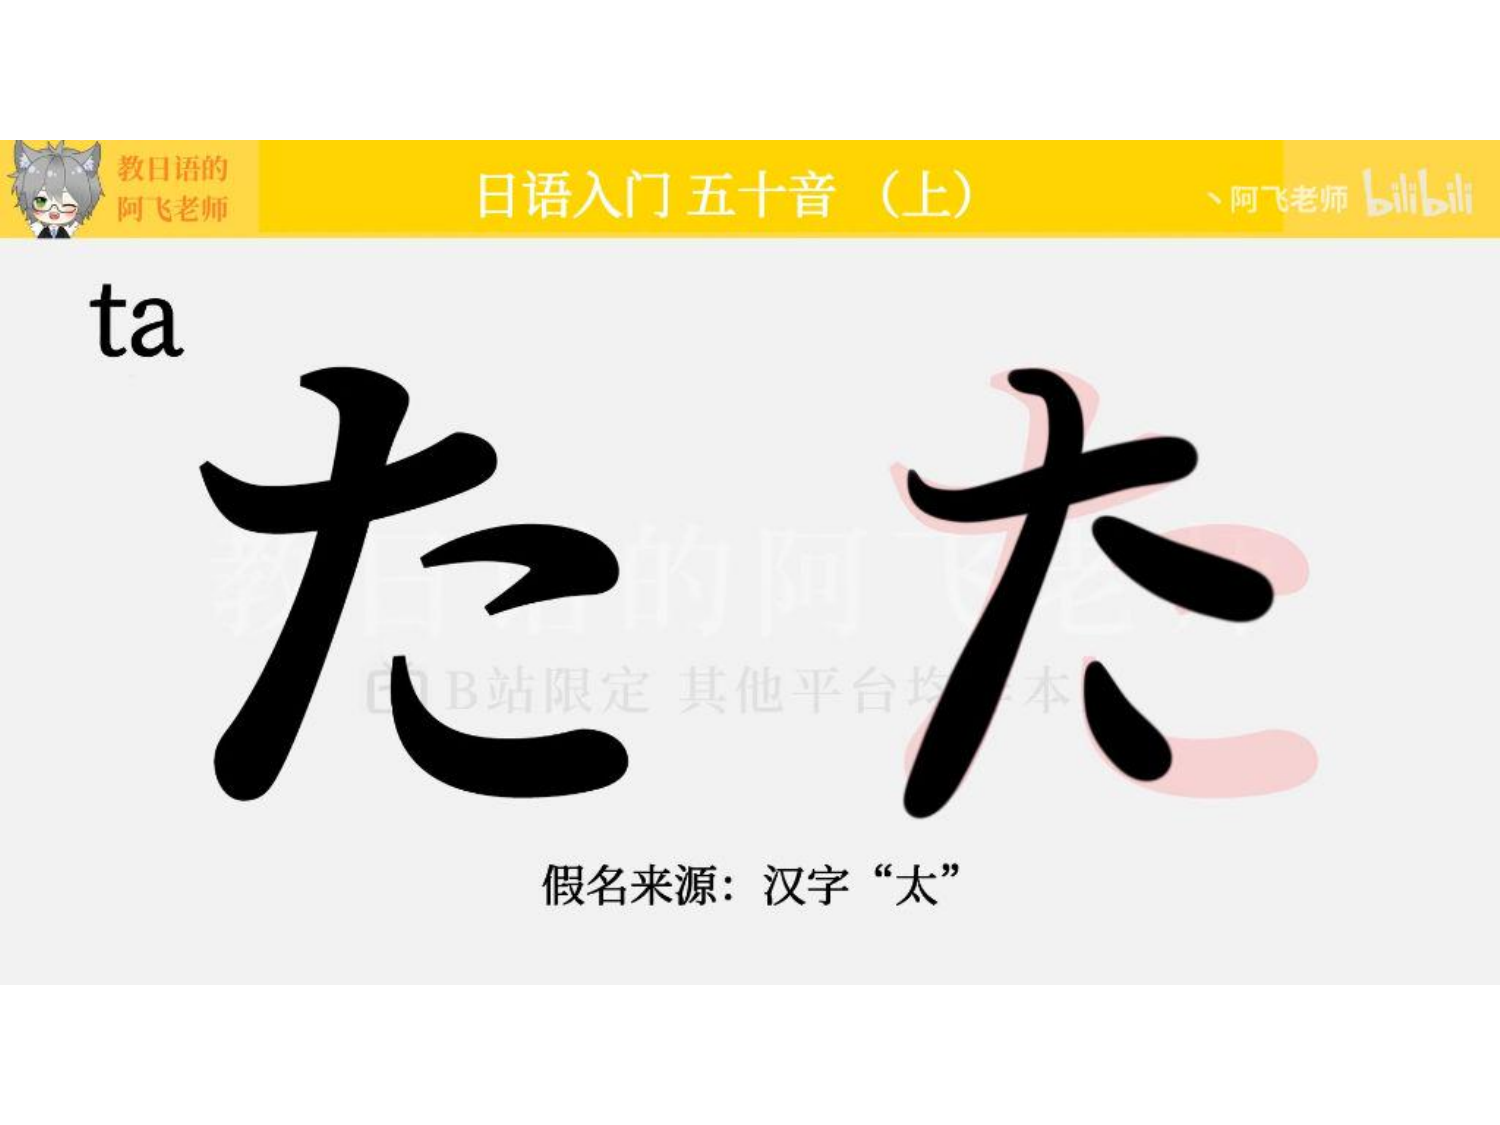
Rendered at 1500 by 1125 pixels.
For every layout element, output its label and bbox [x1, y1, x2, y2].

picture [0, 140, 1500, 985]
